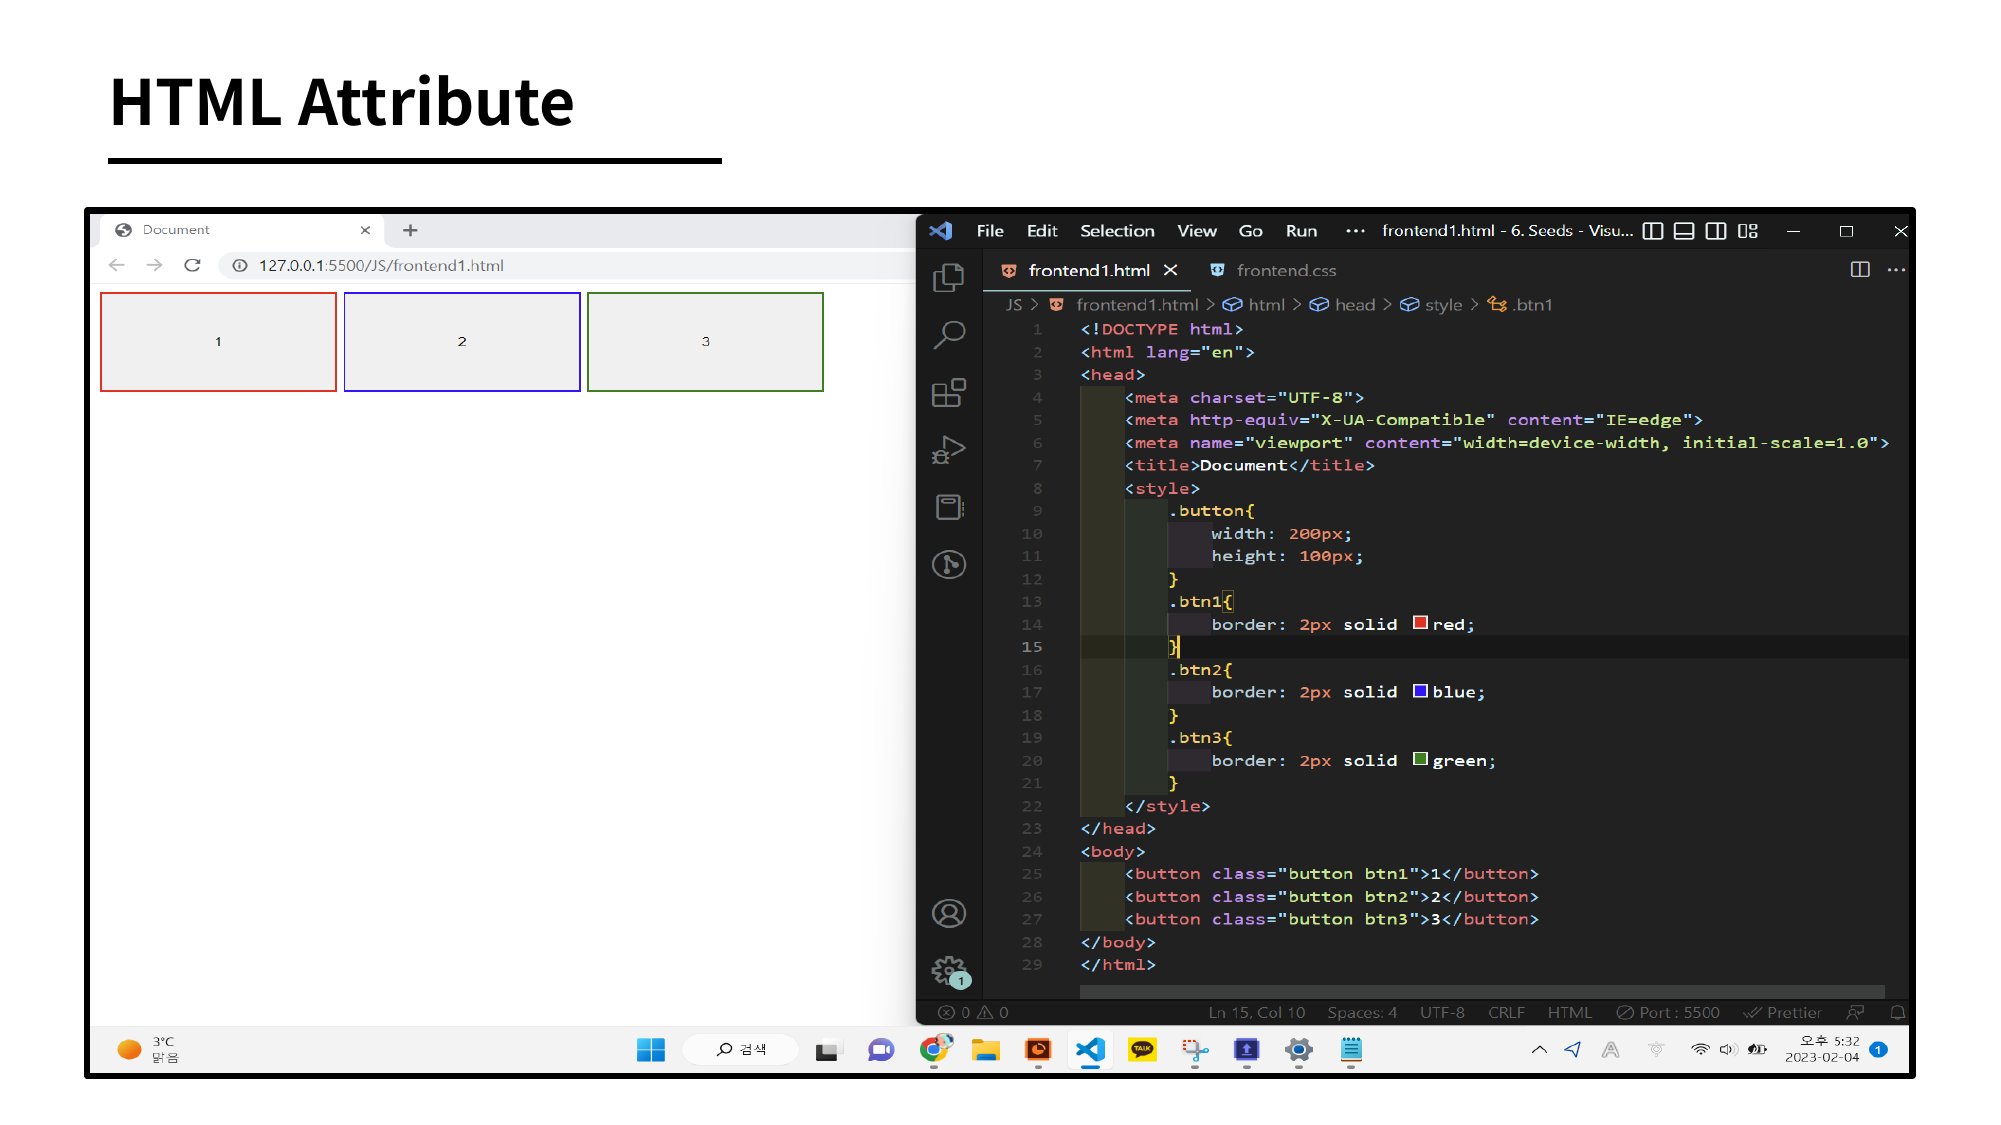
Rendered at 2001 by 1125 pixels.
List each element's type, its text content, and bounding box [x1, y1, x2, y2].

text_box HTML Attribute [93, 55, 592, 146]
picture [89, 212, 1910, 1074]
